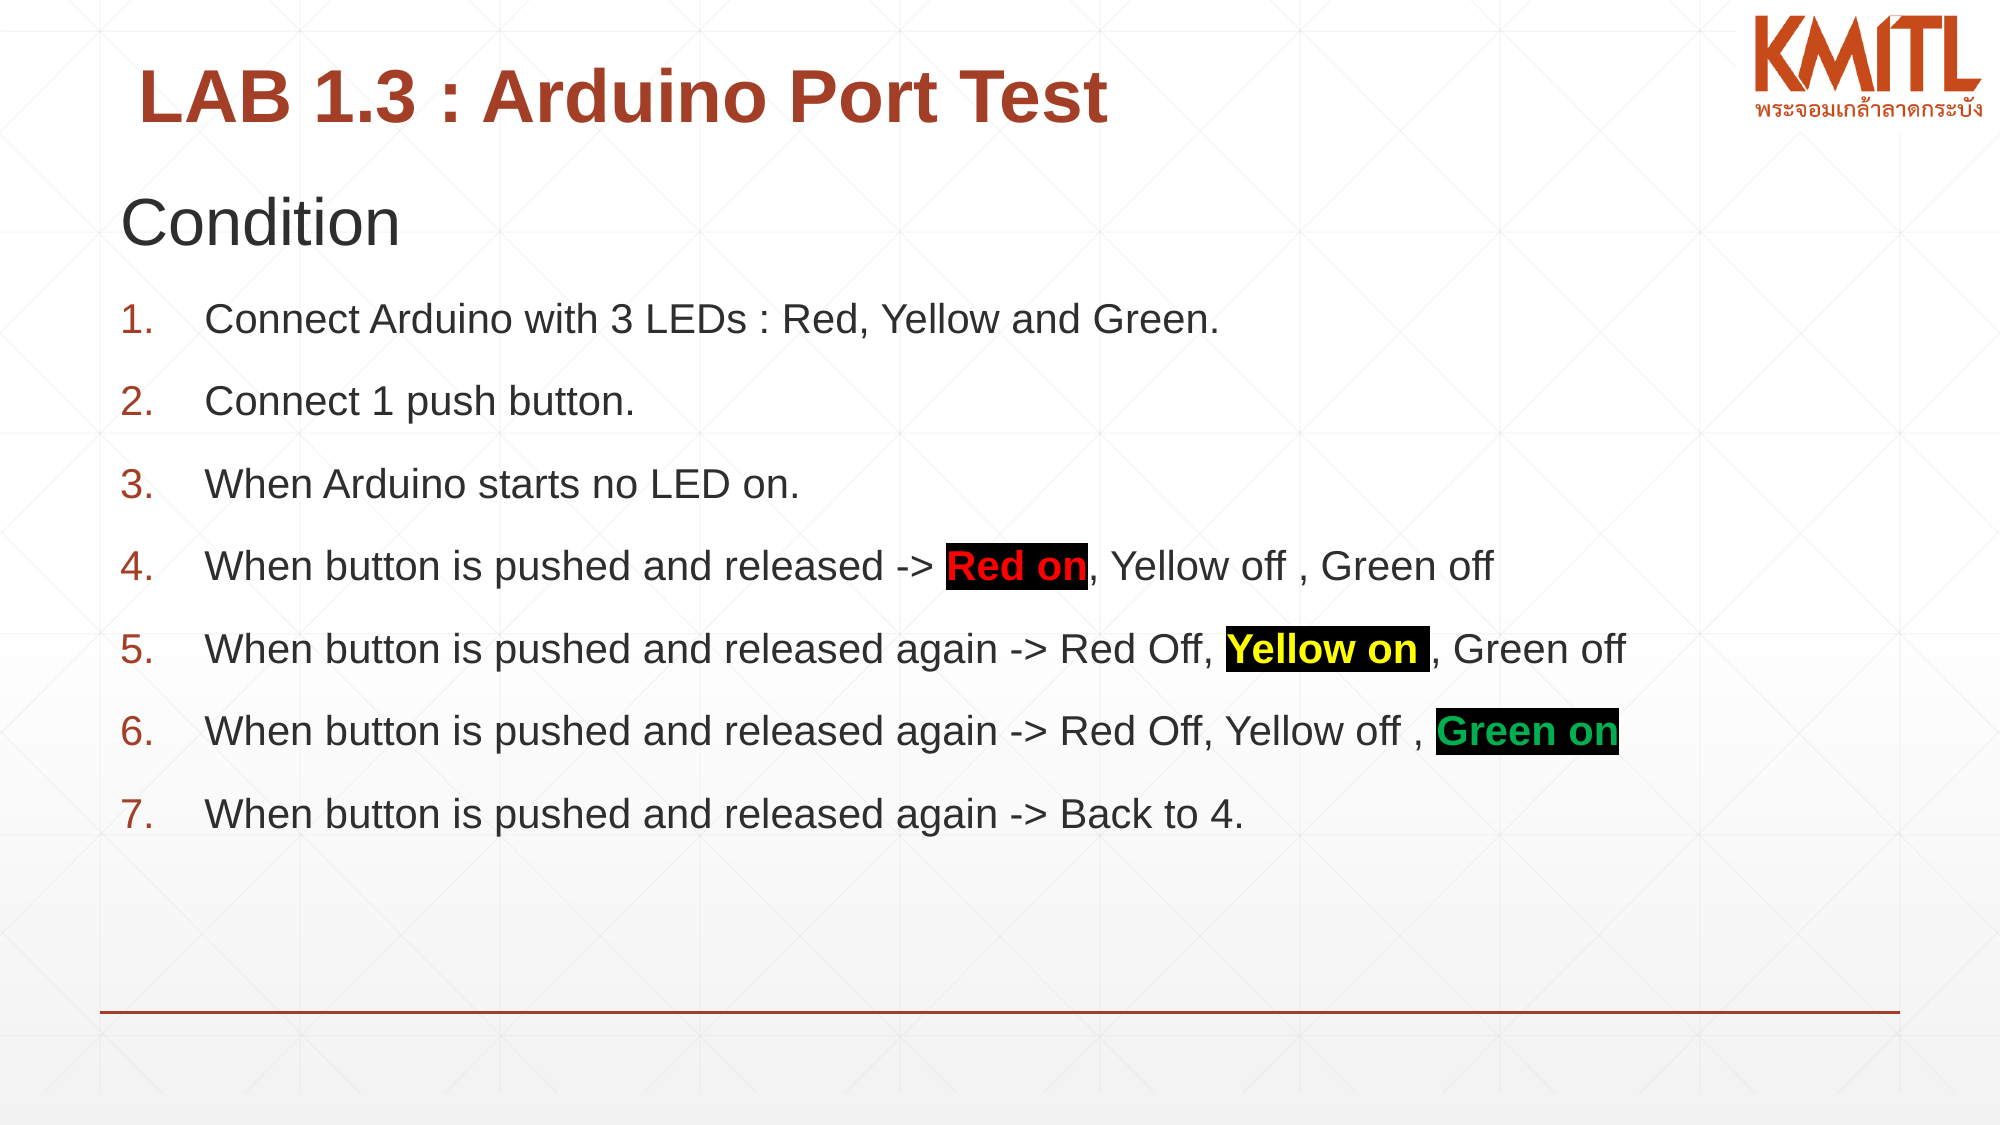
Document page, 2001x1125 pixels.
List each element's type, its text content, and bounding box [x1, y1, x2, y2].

title LAB 1.3 : Arduino Port Test [123, 17, 1699, 147]
picture [1736, 0, 2000, 132]
list Condition Connect Arduino with 3 LEDs : Red, Yellow and Green. Connect 1 push button. When Arduino starts no LED on. When button is pushed and released -> Red on, Yellow off , Green off When button is pushed and released again -> Red Off, Yellow on , Green off When button is pushed and released again -> Red Off, Yellow off , Green on When button is pushed and released again -> Back to 4. [105, 180, 1895, 1026]
